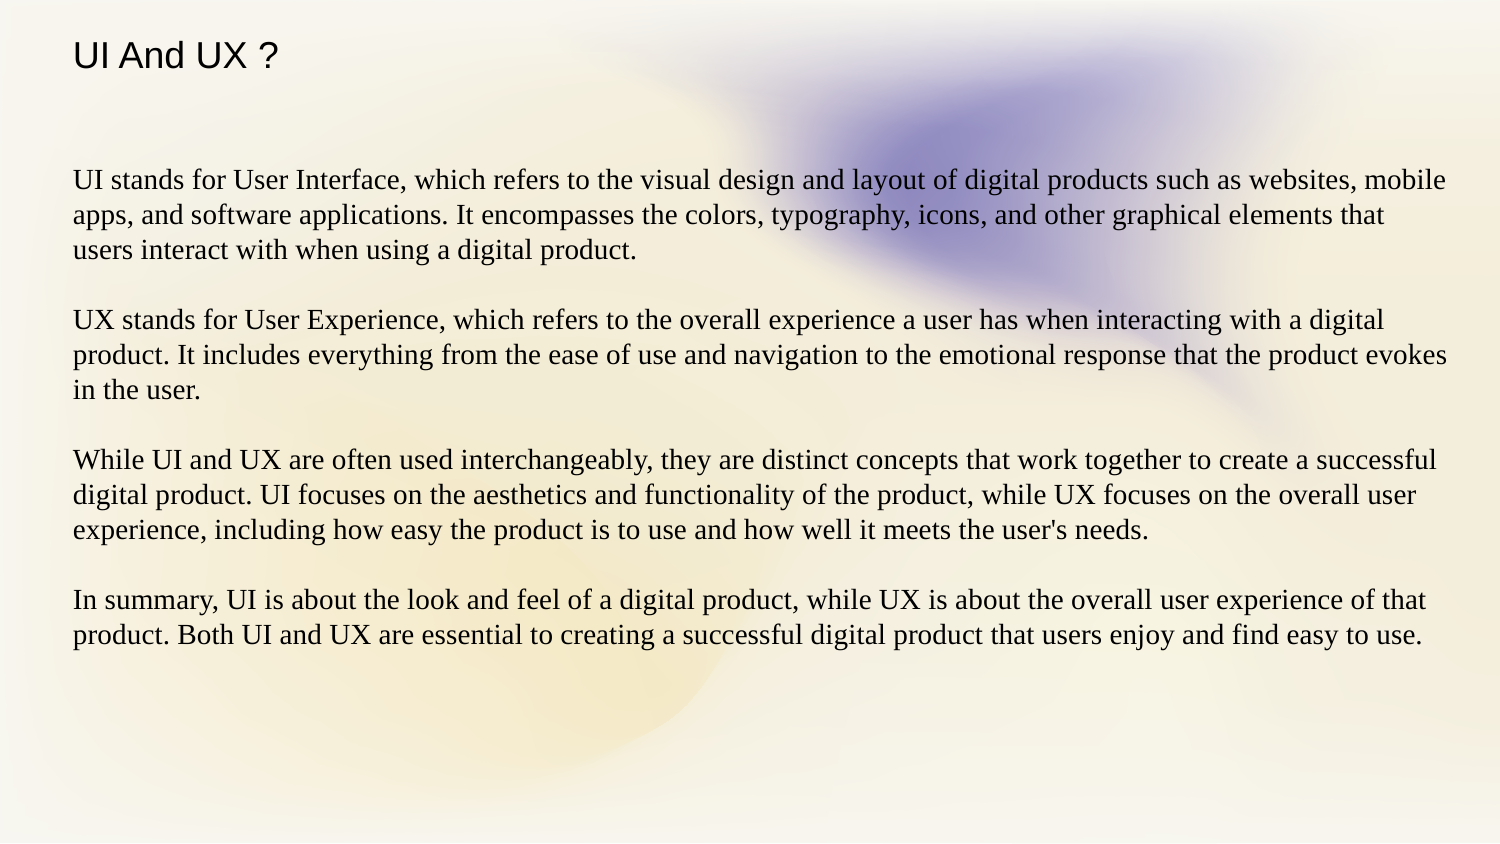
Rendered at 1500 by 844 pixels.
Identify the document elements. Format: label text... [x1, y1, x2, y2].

picture [0, 0, 1500, 844]
text_box UI And UX ? UI stands for User Interface, which refers to the visual design and layout of digital products such as websites, mobile apps, and software applications. It encompasses the colors, typography, icons, and other graphical elements that users interact with when using a digital product. UX stands for User Experience, which refers to the overall experience a user has when interacting with a digital product. It includes everything from the ease of use and navigation to the emotional response that the product evokes in the user. While UI and UX are often used interchangeably, they are distinct concepts that work together to create a successful digital product. UI focuses on the aesthetics and functionality of the product, while UX focuses on the overall user experience, including how easy the product is to use and how well it meets the user's needs. In summary, UI is about the look and feel of a digital product, while UX is about the overall user experience of that product. Both UI and UX are essential to creating a successful digital product that users enjoy and find easy to use. [58, 23, 1467, 693]
